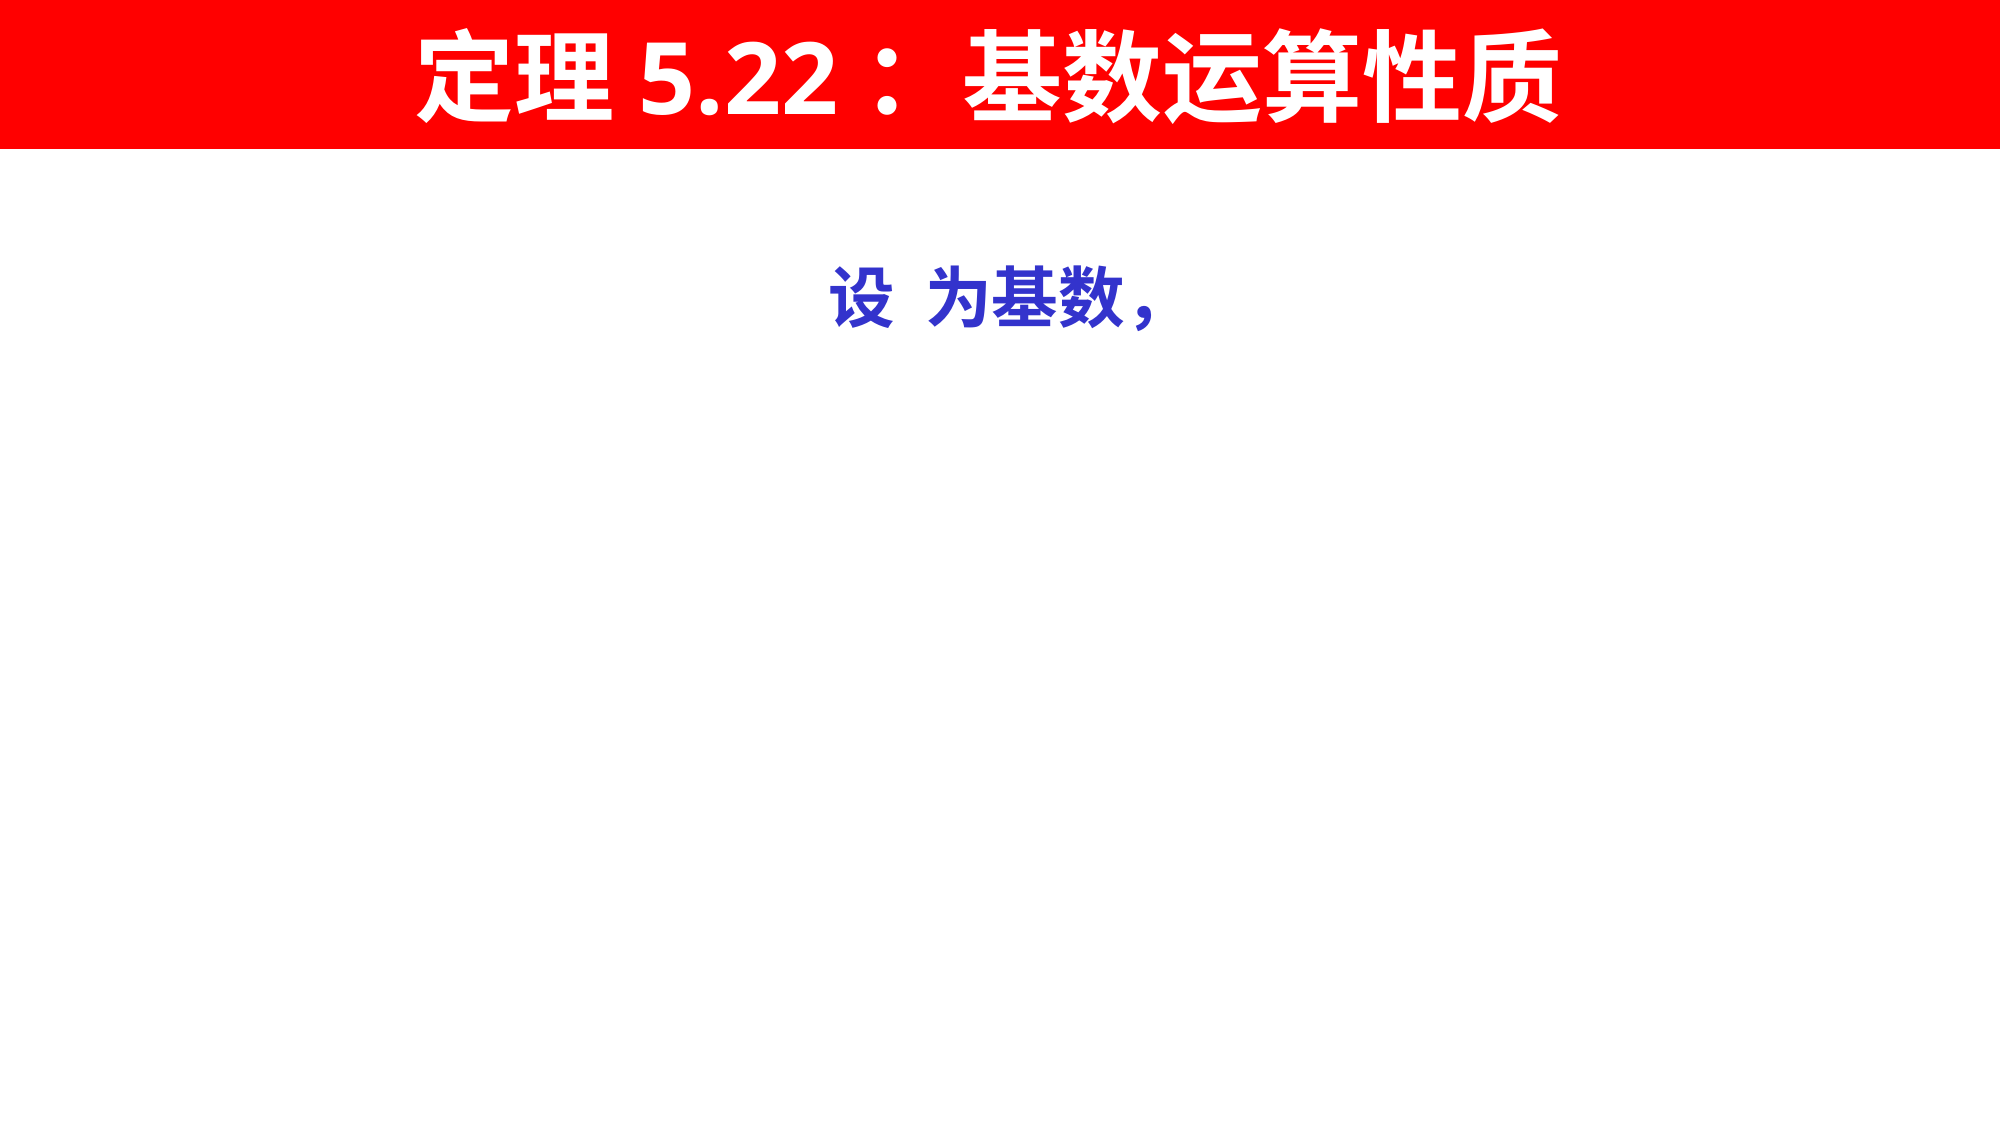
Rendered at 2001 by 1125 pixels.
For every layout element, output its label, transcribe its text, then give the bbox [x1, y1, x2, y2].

title 定理5.22：基数运算性质 [0, 0, 2000, 150]
